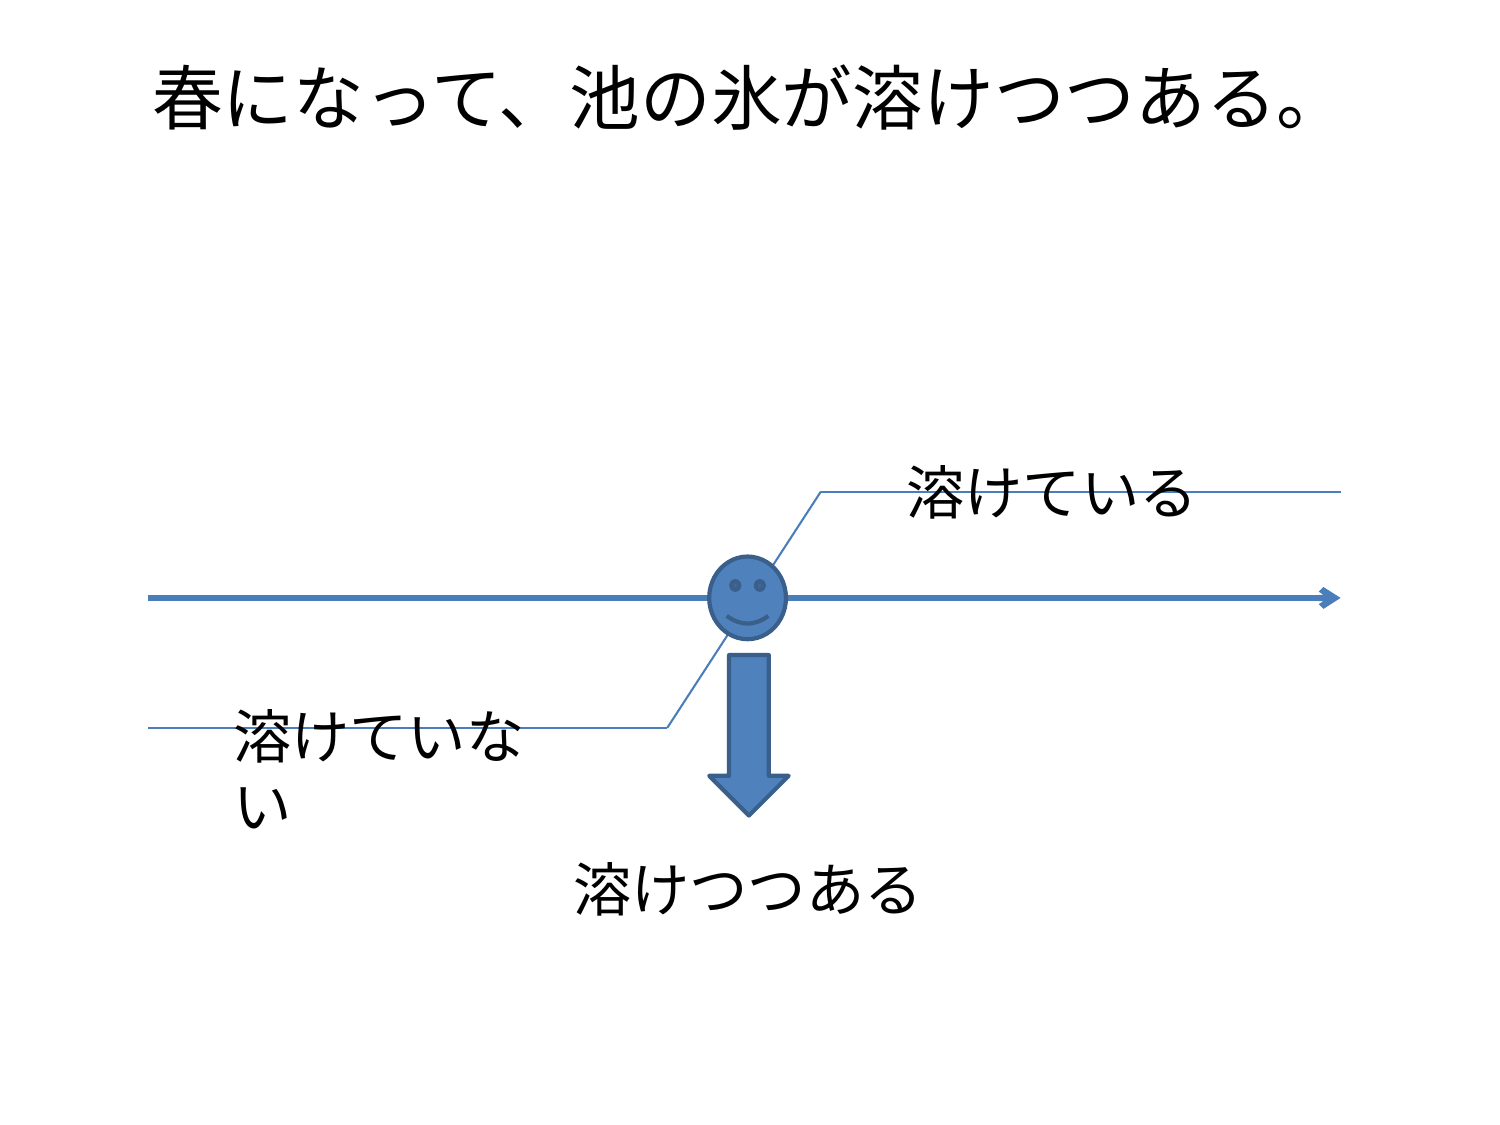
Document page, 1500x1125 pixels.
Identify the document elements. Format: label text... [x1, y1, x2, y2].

text_box 溶けていない [218, 737, 597, 848]
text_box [666, 491, 822, 729]
title 春になって、池の氷が溶けつつある。 [75, 45, 1425, 233]
text_box 溶けている [891, 499, 1294, 534]
list [75, 262, 1425, 1005]
text_box 溶けていない [218, 692, 597, 727]
text_box 溶けている [891, 448, 1294, 490]
text_box 溶けつつある [558, 846, 1020, 931]
text_box [707, 735, 791, 818]
